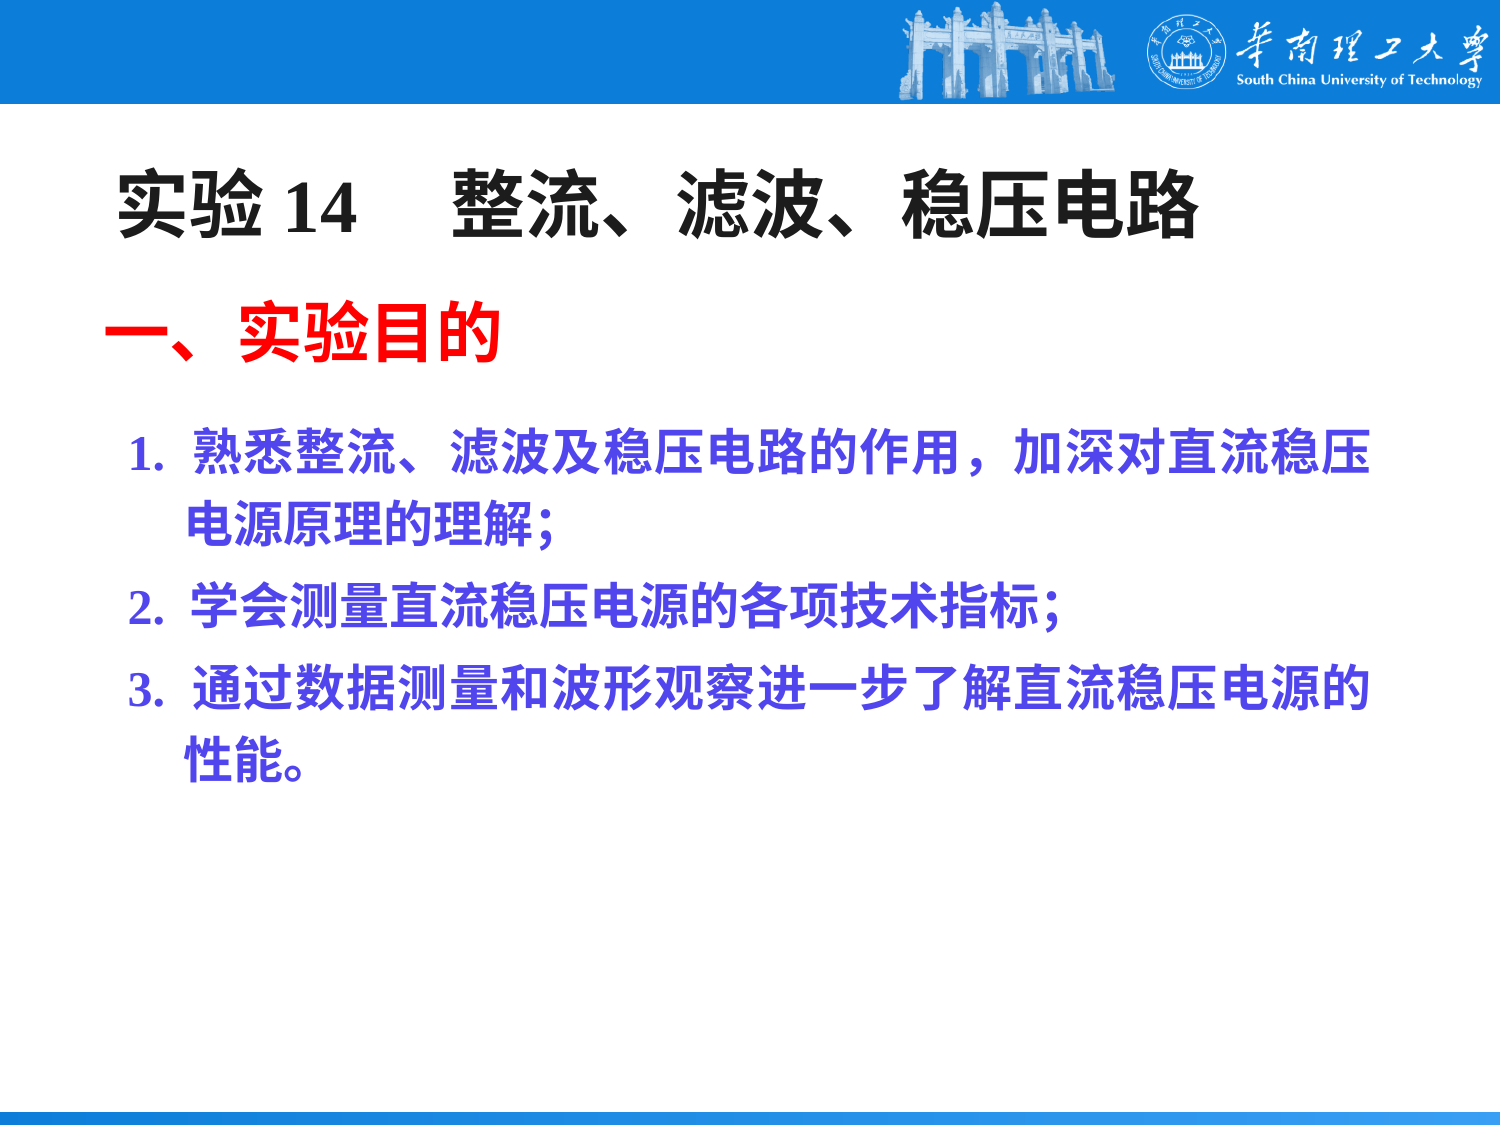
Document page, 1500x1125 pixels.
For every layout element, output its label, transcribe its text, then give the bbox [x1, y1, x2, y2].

picture [891, 0, 1120, 102]
title 实验14 整流、滤波、稳压电路 [99, 103, 1379, 256]
picture [1128, 0, 1500, 104]
text_box 一、实验目的 [88, 283, 529, 379]
list 1. 熟悉整流、滤波及稳压电路的作用，加深对直流稳压电源原理的理解； 2. 学会测量直流稳压电源的各项技术指标； 3. 通过数据测量和波形观察进一步了解直流稳压电源的性能。 [112, 401, 1388, 1007]
